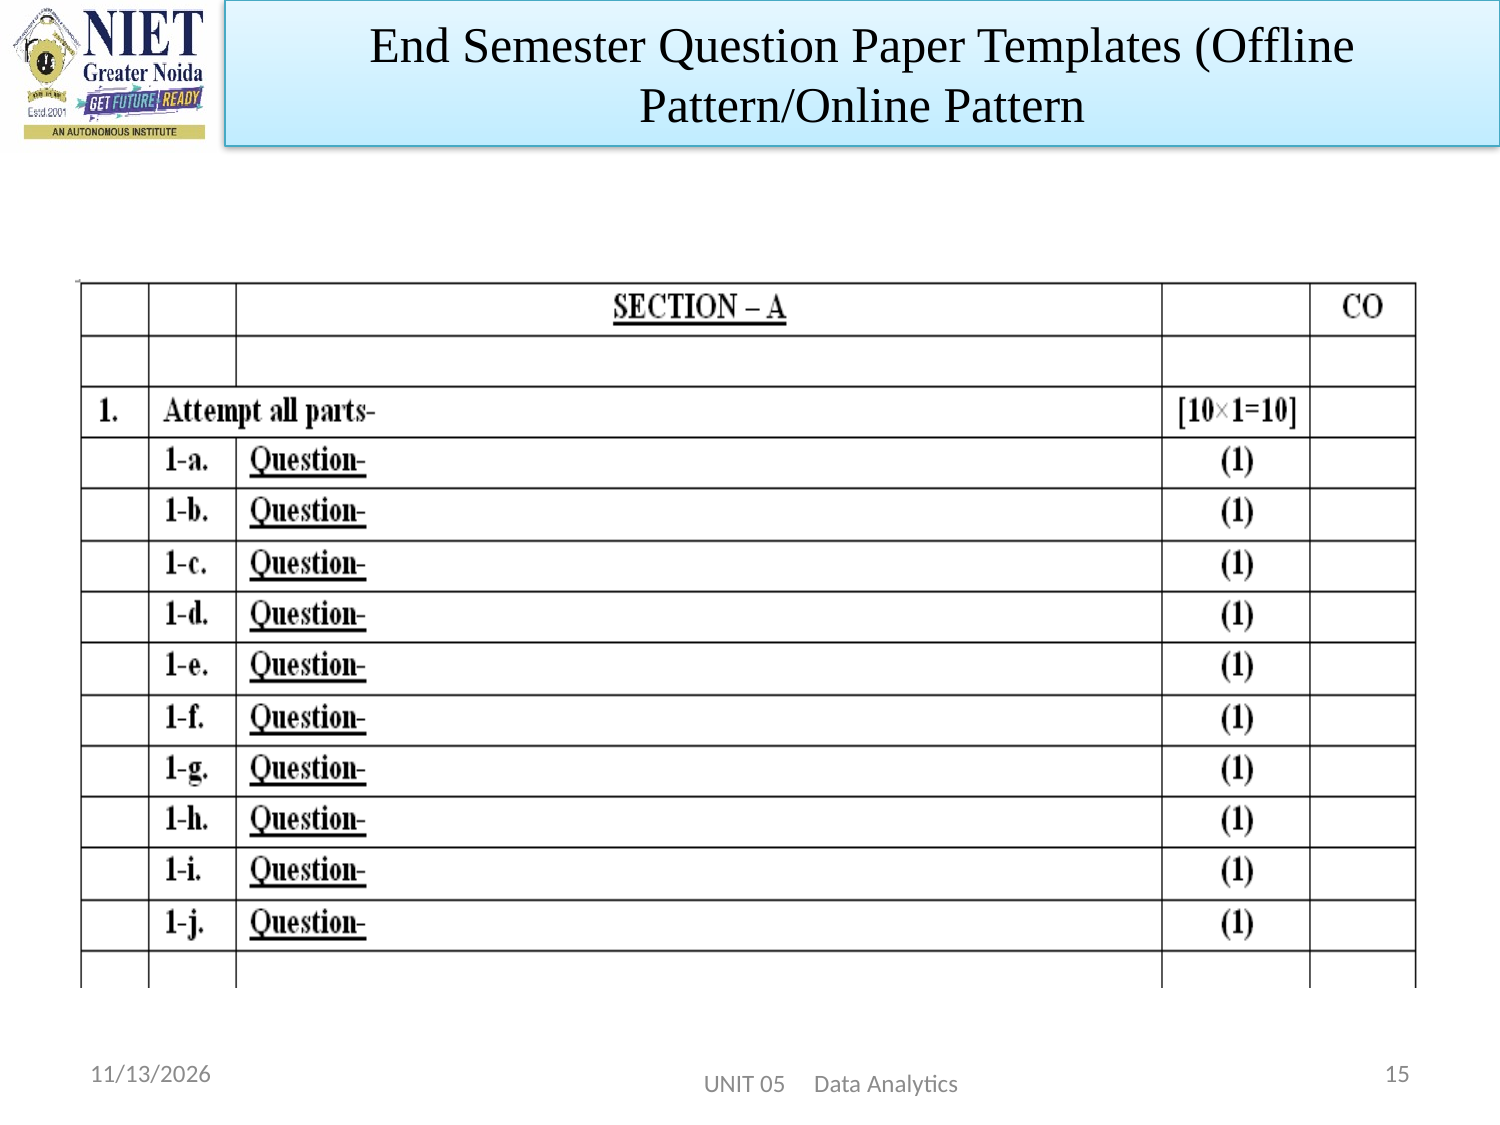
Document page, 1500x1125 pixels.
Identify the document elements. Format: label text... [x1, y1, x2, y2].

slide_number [75, 1042, 425, 1103]
slide_number 15 [1074, 1042, 1425, 1103]
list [74, 279, 1426, 988]
footer UNIT 05 Data Analytics [512, 1052, 1150, 1113]
picture [0, 0, 224, 153]
title End Semester Question Paper Templates (Offline Pattern/Online Pattern [224, 0, 1500, 147]
